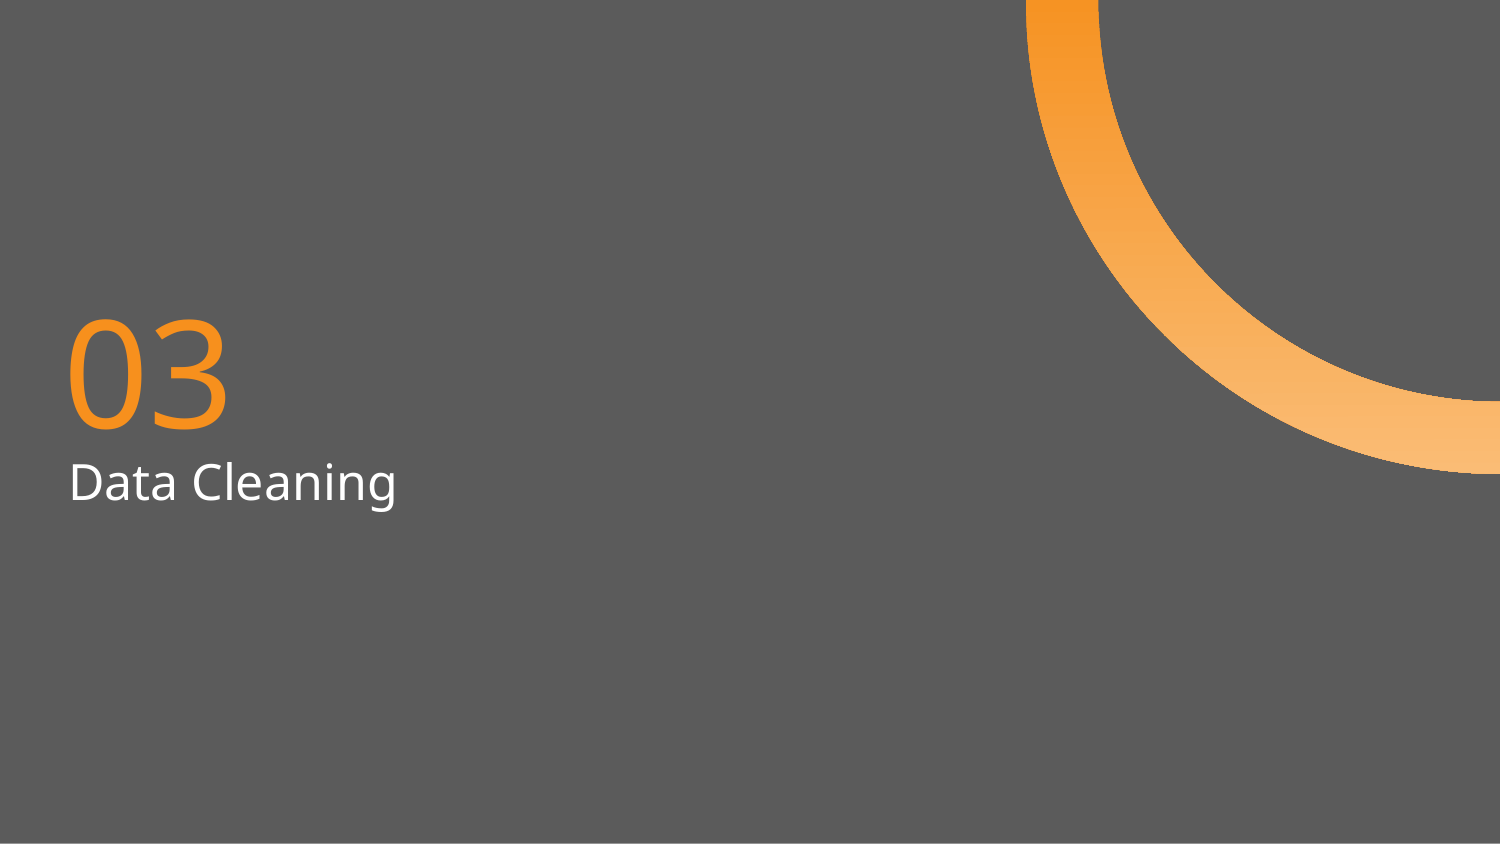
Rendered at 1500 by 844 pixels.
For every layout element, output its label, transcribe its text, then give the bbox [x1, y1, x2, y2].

list Data Cleaning [67, 457, 555, 512]
list 03 [62, 298, 288, 482]
